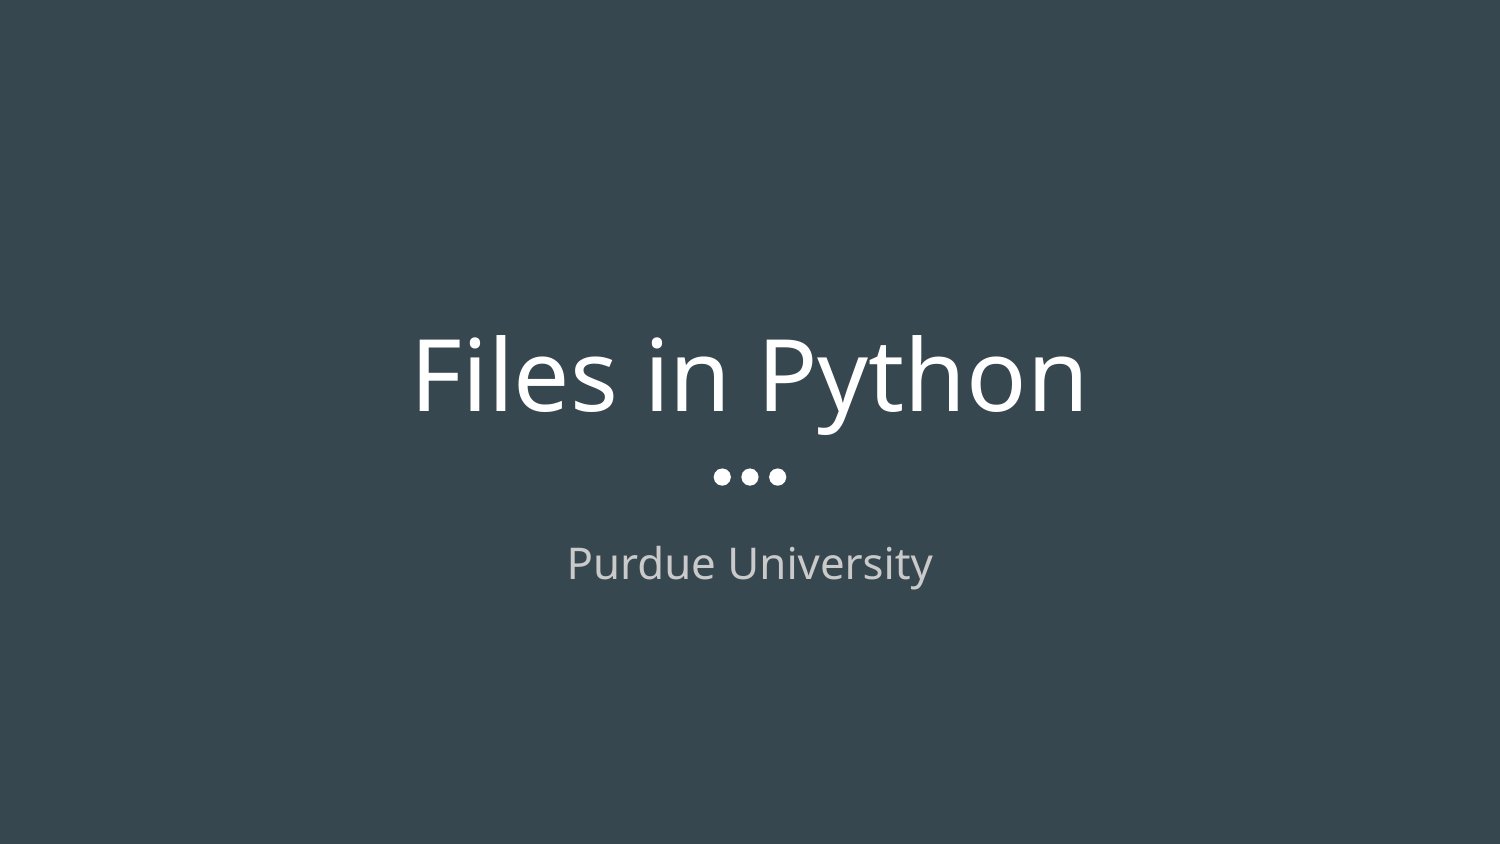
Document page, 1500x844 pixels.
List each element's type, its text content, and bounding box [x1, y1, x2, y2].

title Files in Python [110, 162, 1390, 447]
subtitle Purdue University [110, 520, 1390, 651]
